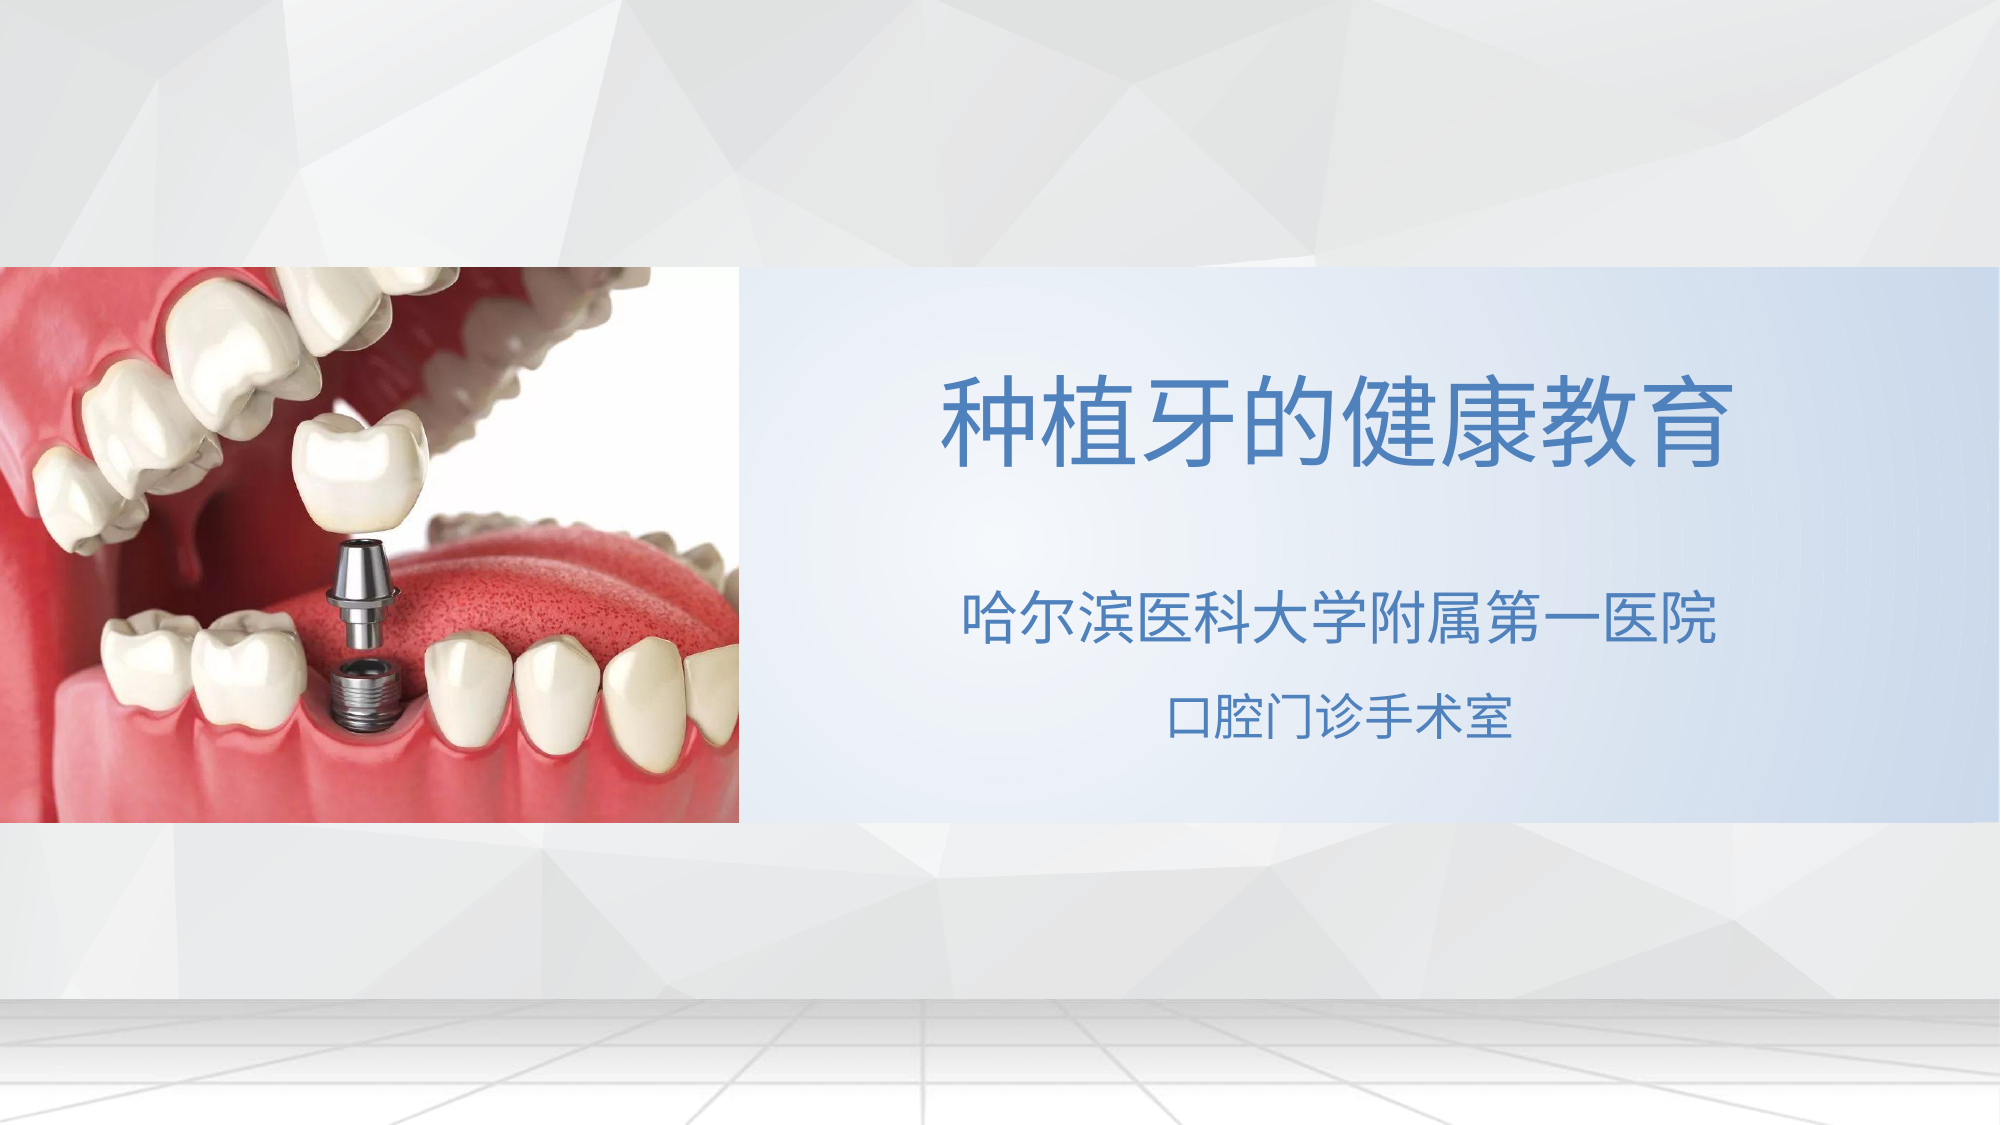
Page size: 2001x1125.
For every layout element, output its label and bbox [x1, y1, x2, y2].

picture [0, 0, 2000, 1125]
text_box [740, 266, 1999, 823]
